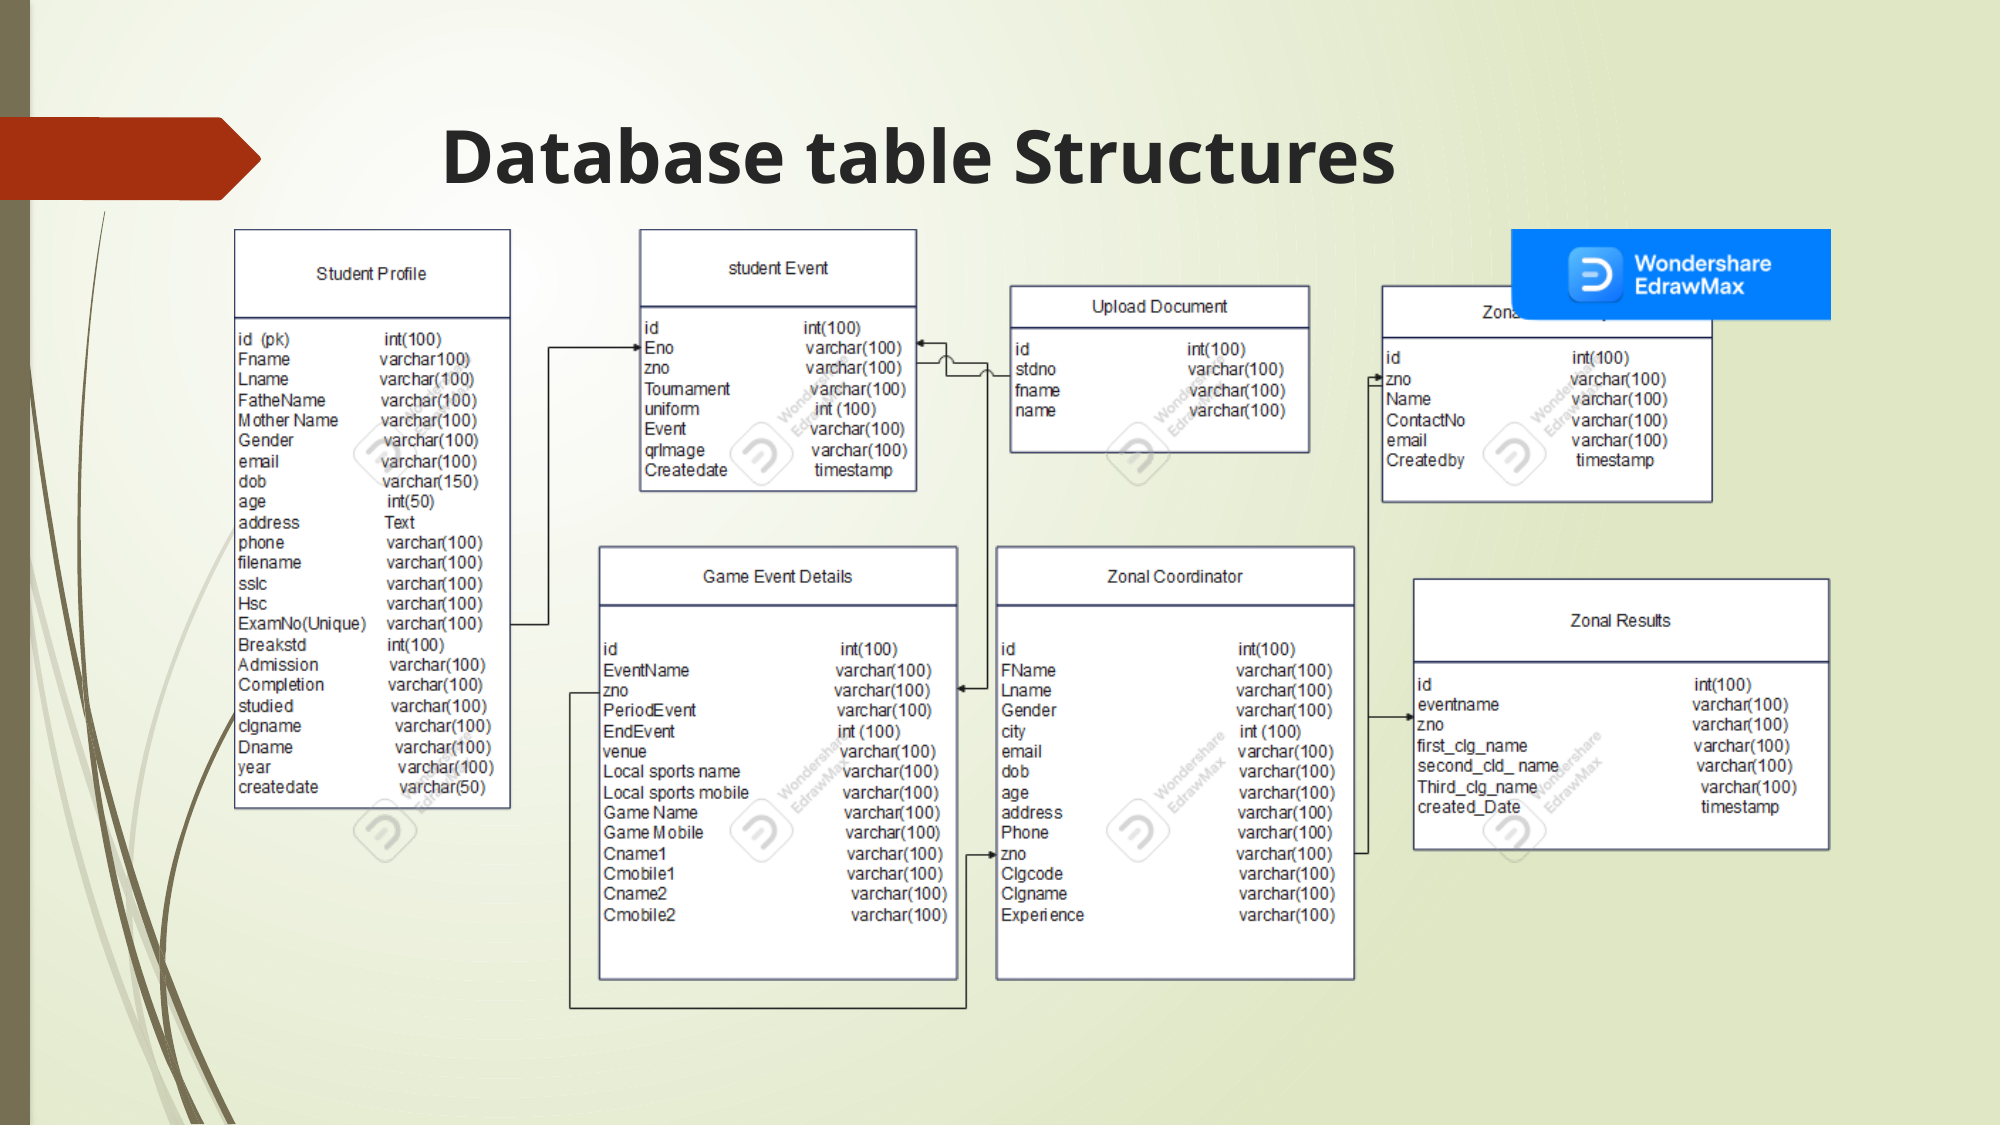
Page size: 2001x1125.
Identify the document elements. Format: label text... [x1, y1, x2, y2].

title Database table Structures [425, 102, 1752, 206]
picture [234, 229, 1831, 1015]
